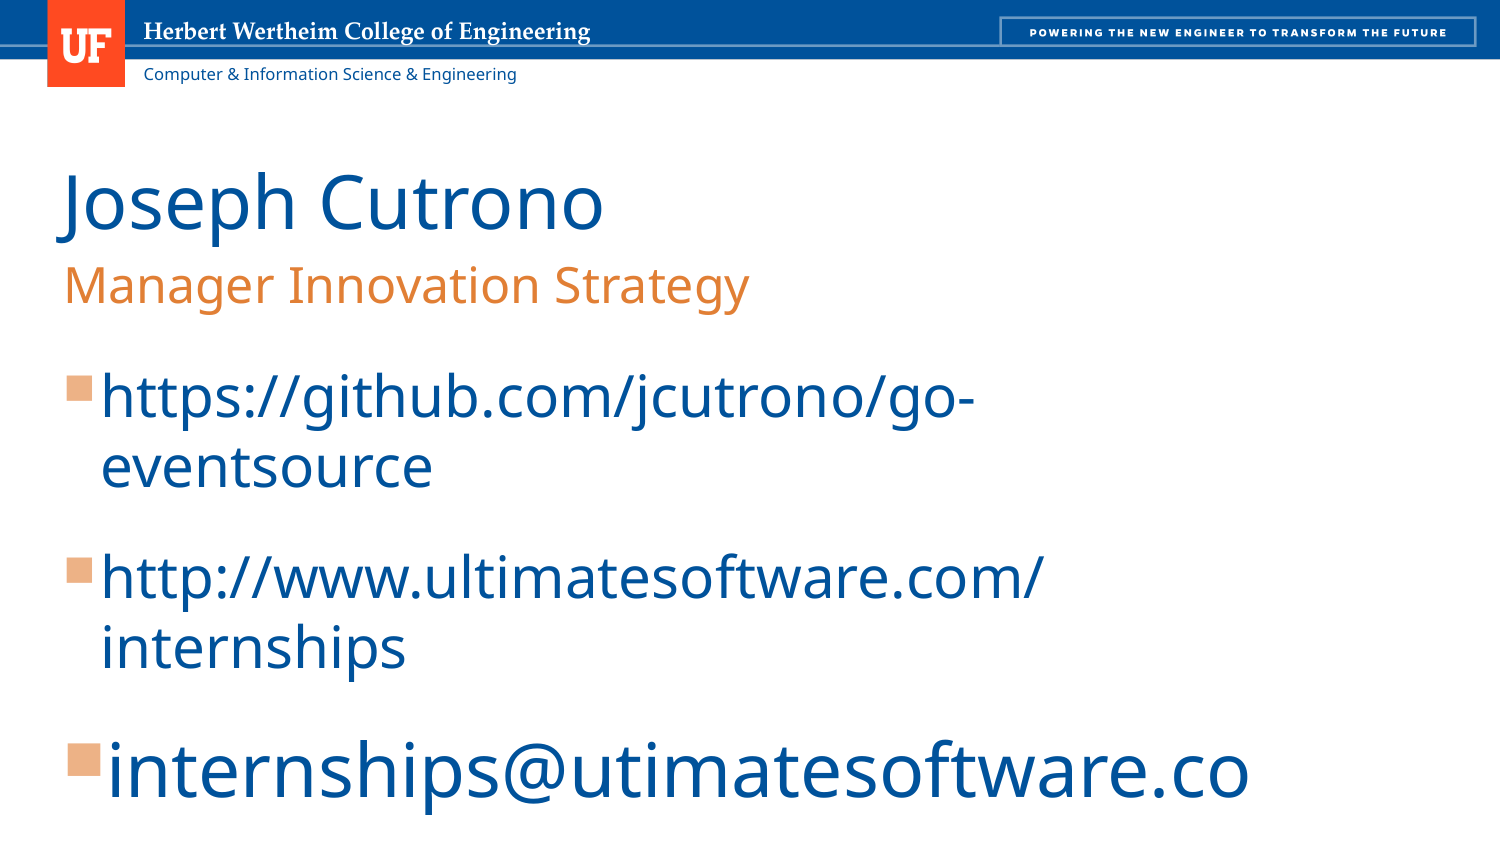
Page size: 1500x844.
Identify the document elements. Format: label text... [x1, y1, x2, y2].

list https://github.com/jcutrono/go-eventsource http://www.ultimatesoftware.com/internships internships@utimatesoftware.com [48, 351, 1322, 780]
title Joseph Cutrono [47, 146, 1288, 284]
list Manager Innovation Strategy [48, 246, 1322, 342]
picture [0, 0, 1500, 87]
